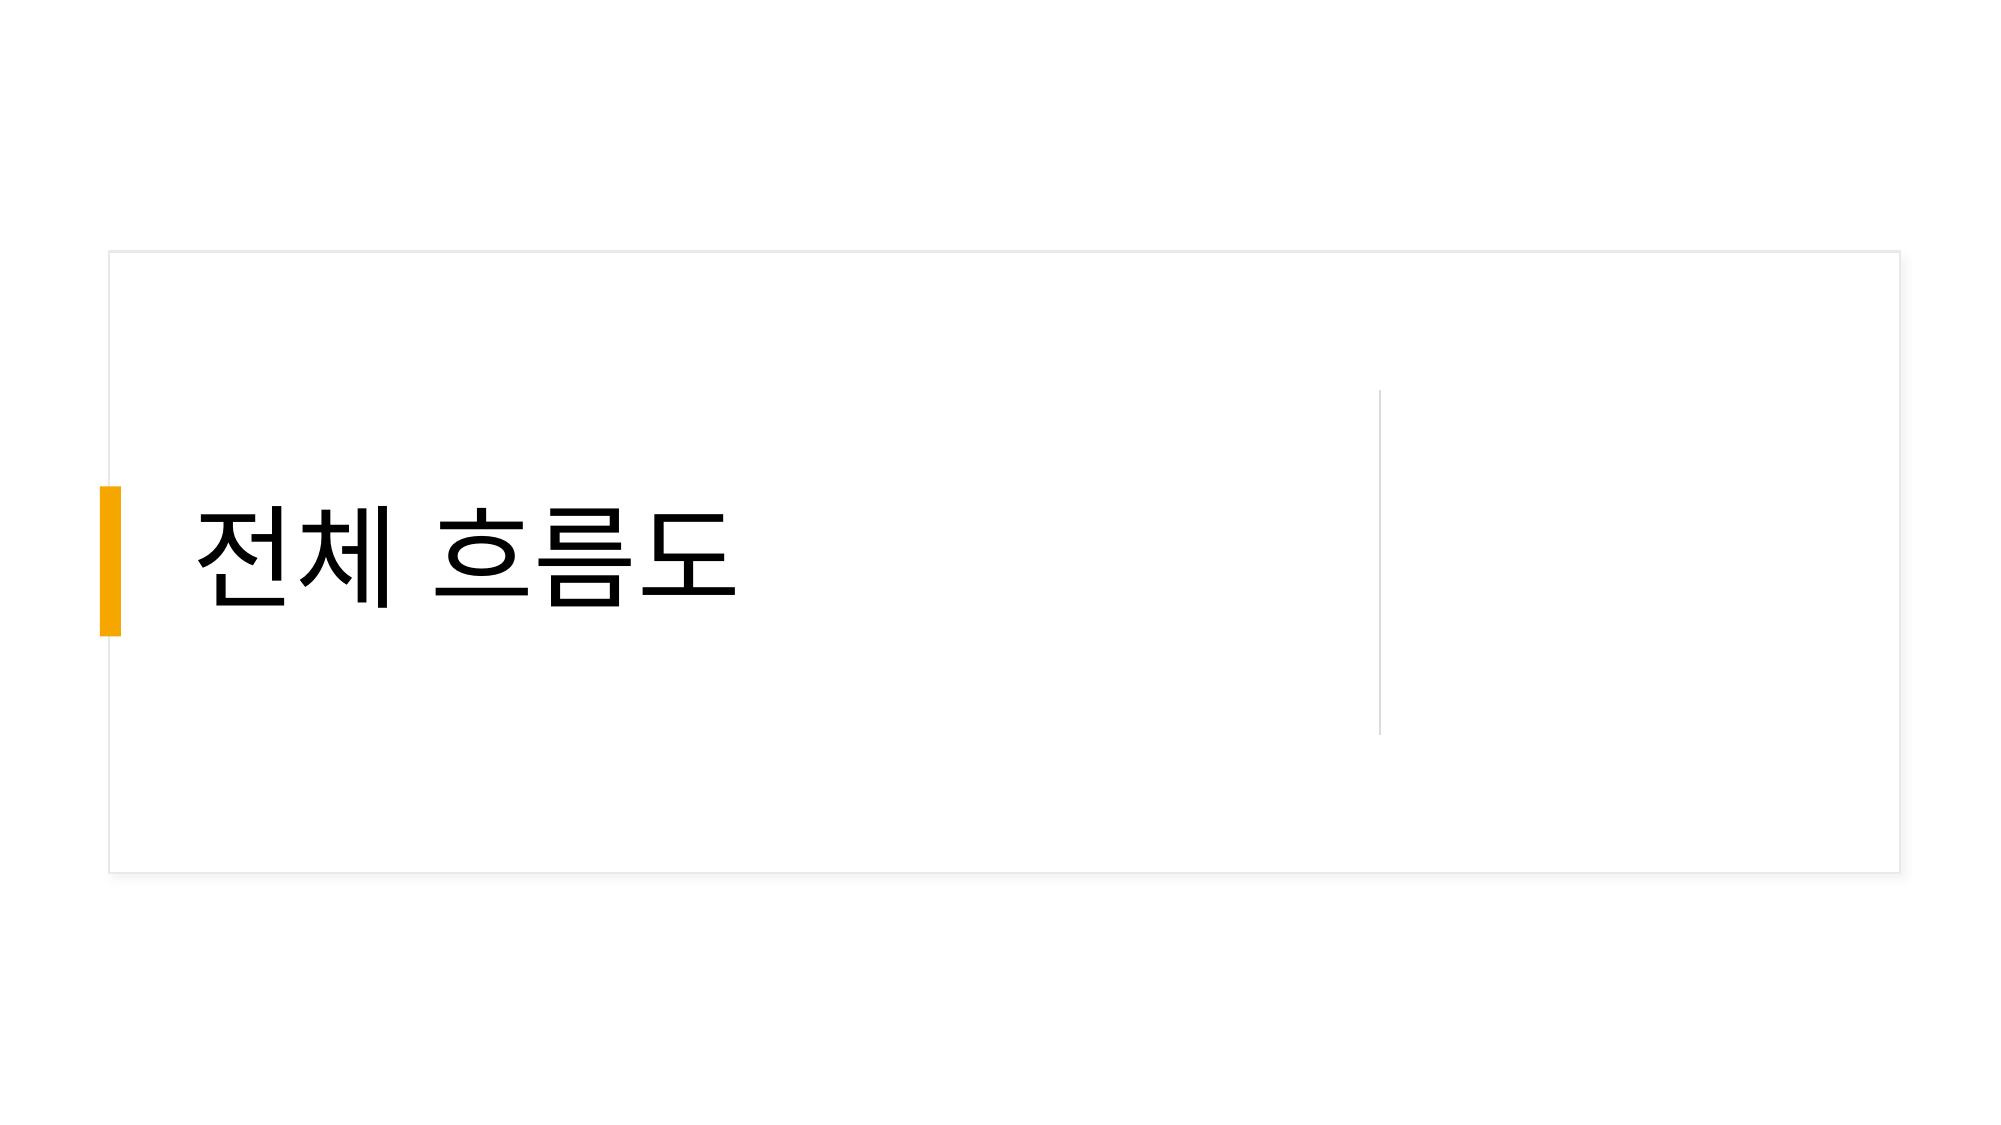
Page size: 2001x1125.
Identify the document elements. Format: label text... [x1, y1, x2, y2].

title 전체 흐름도 [176, 318, 1328, 809]
